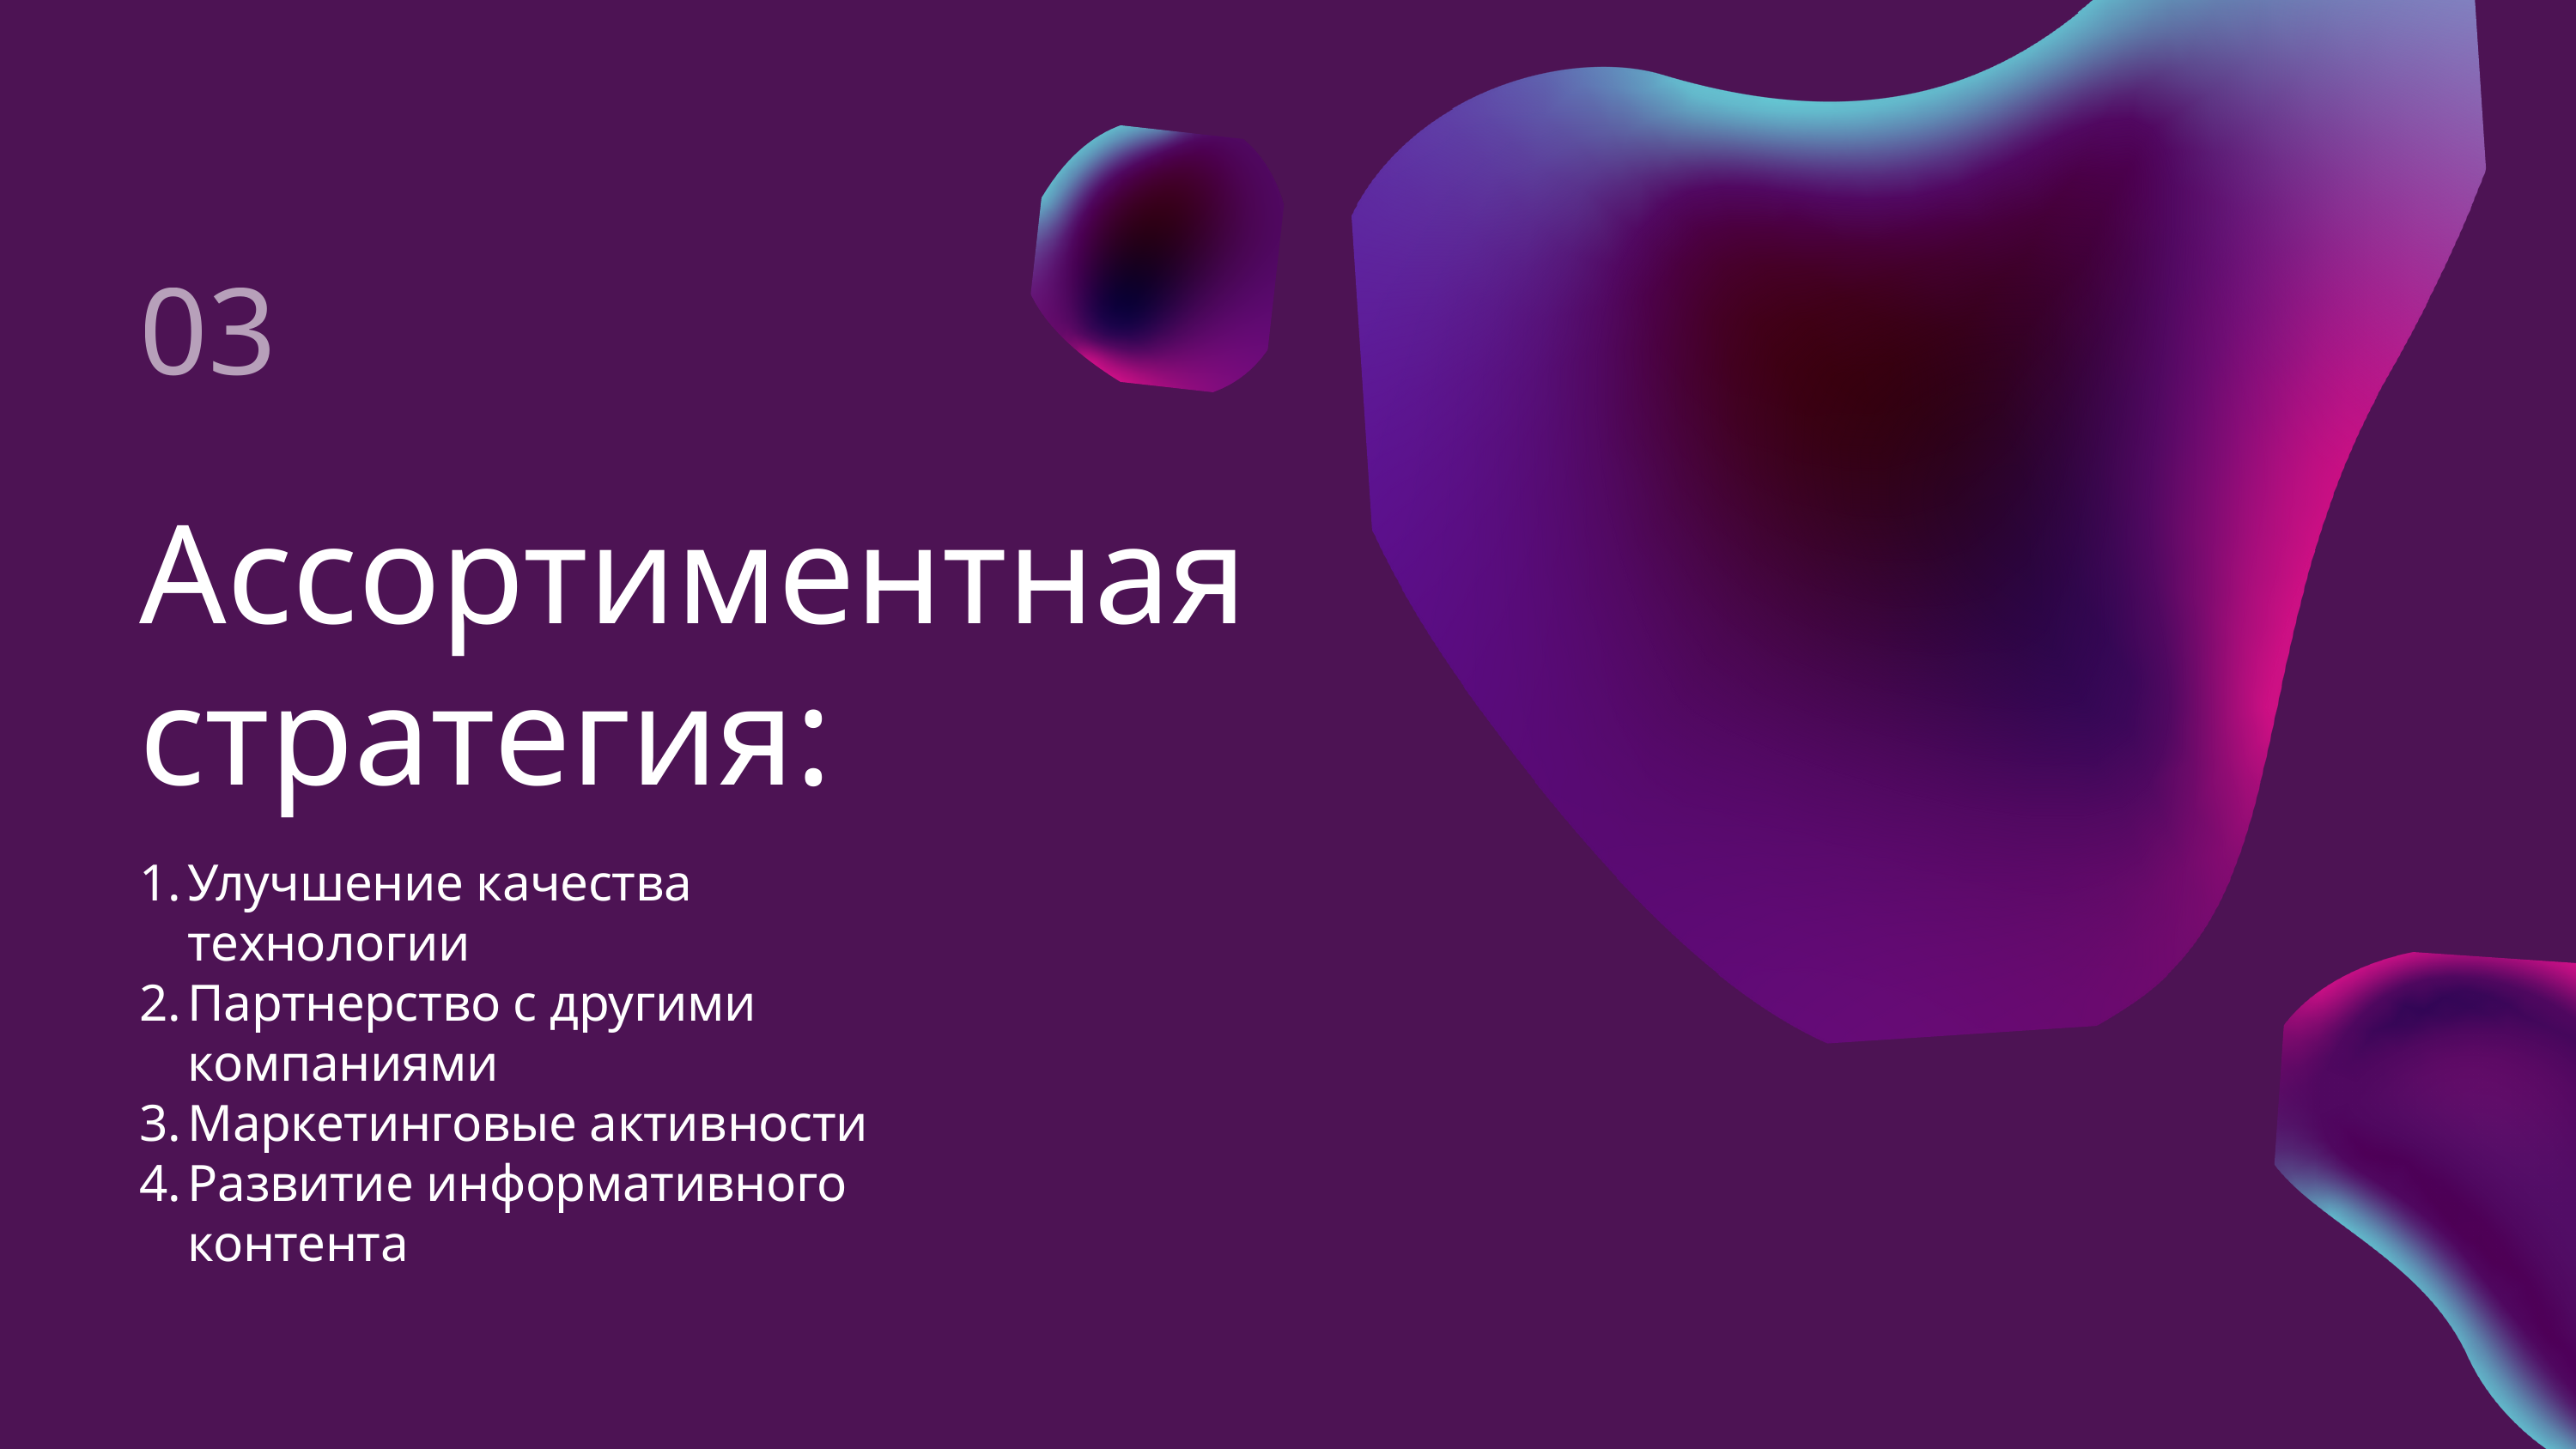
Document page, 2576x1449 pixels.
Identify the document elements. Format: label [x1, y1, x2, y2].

text_box [2255, 943, 2576, 1449]
text_box [1337, 0, 2538, 1071]
text_box [139, 257, 1399, 1316]
text_box [1035, 117, 1291, 256]
